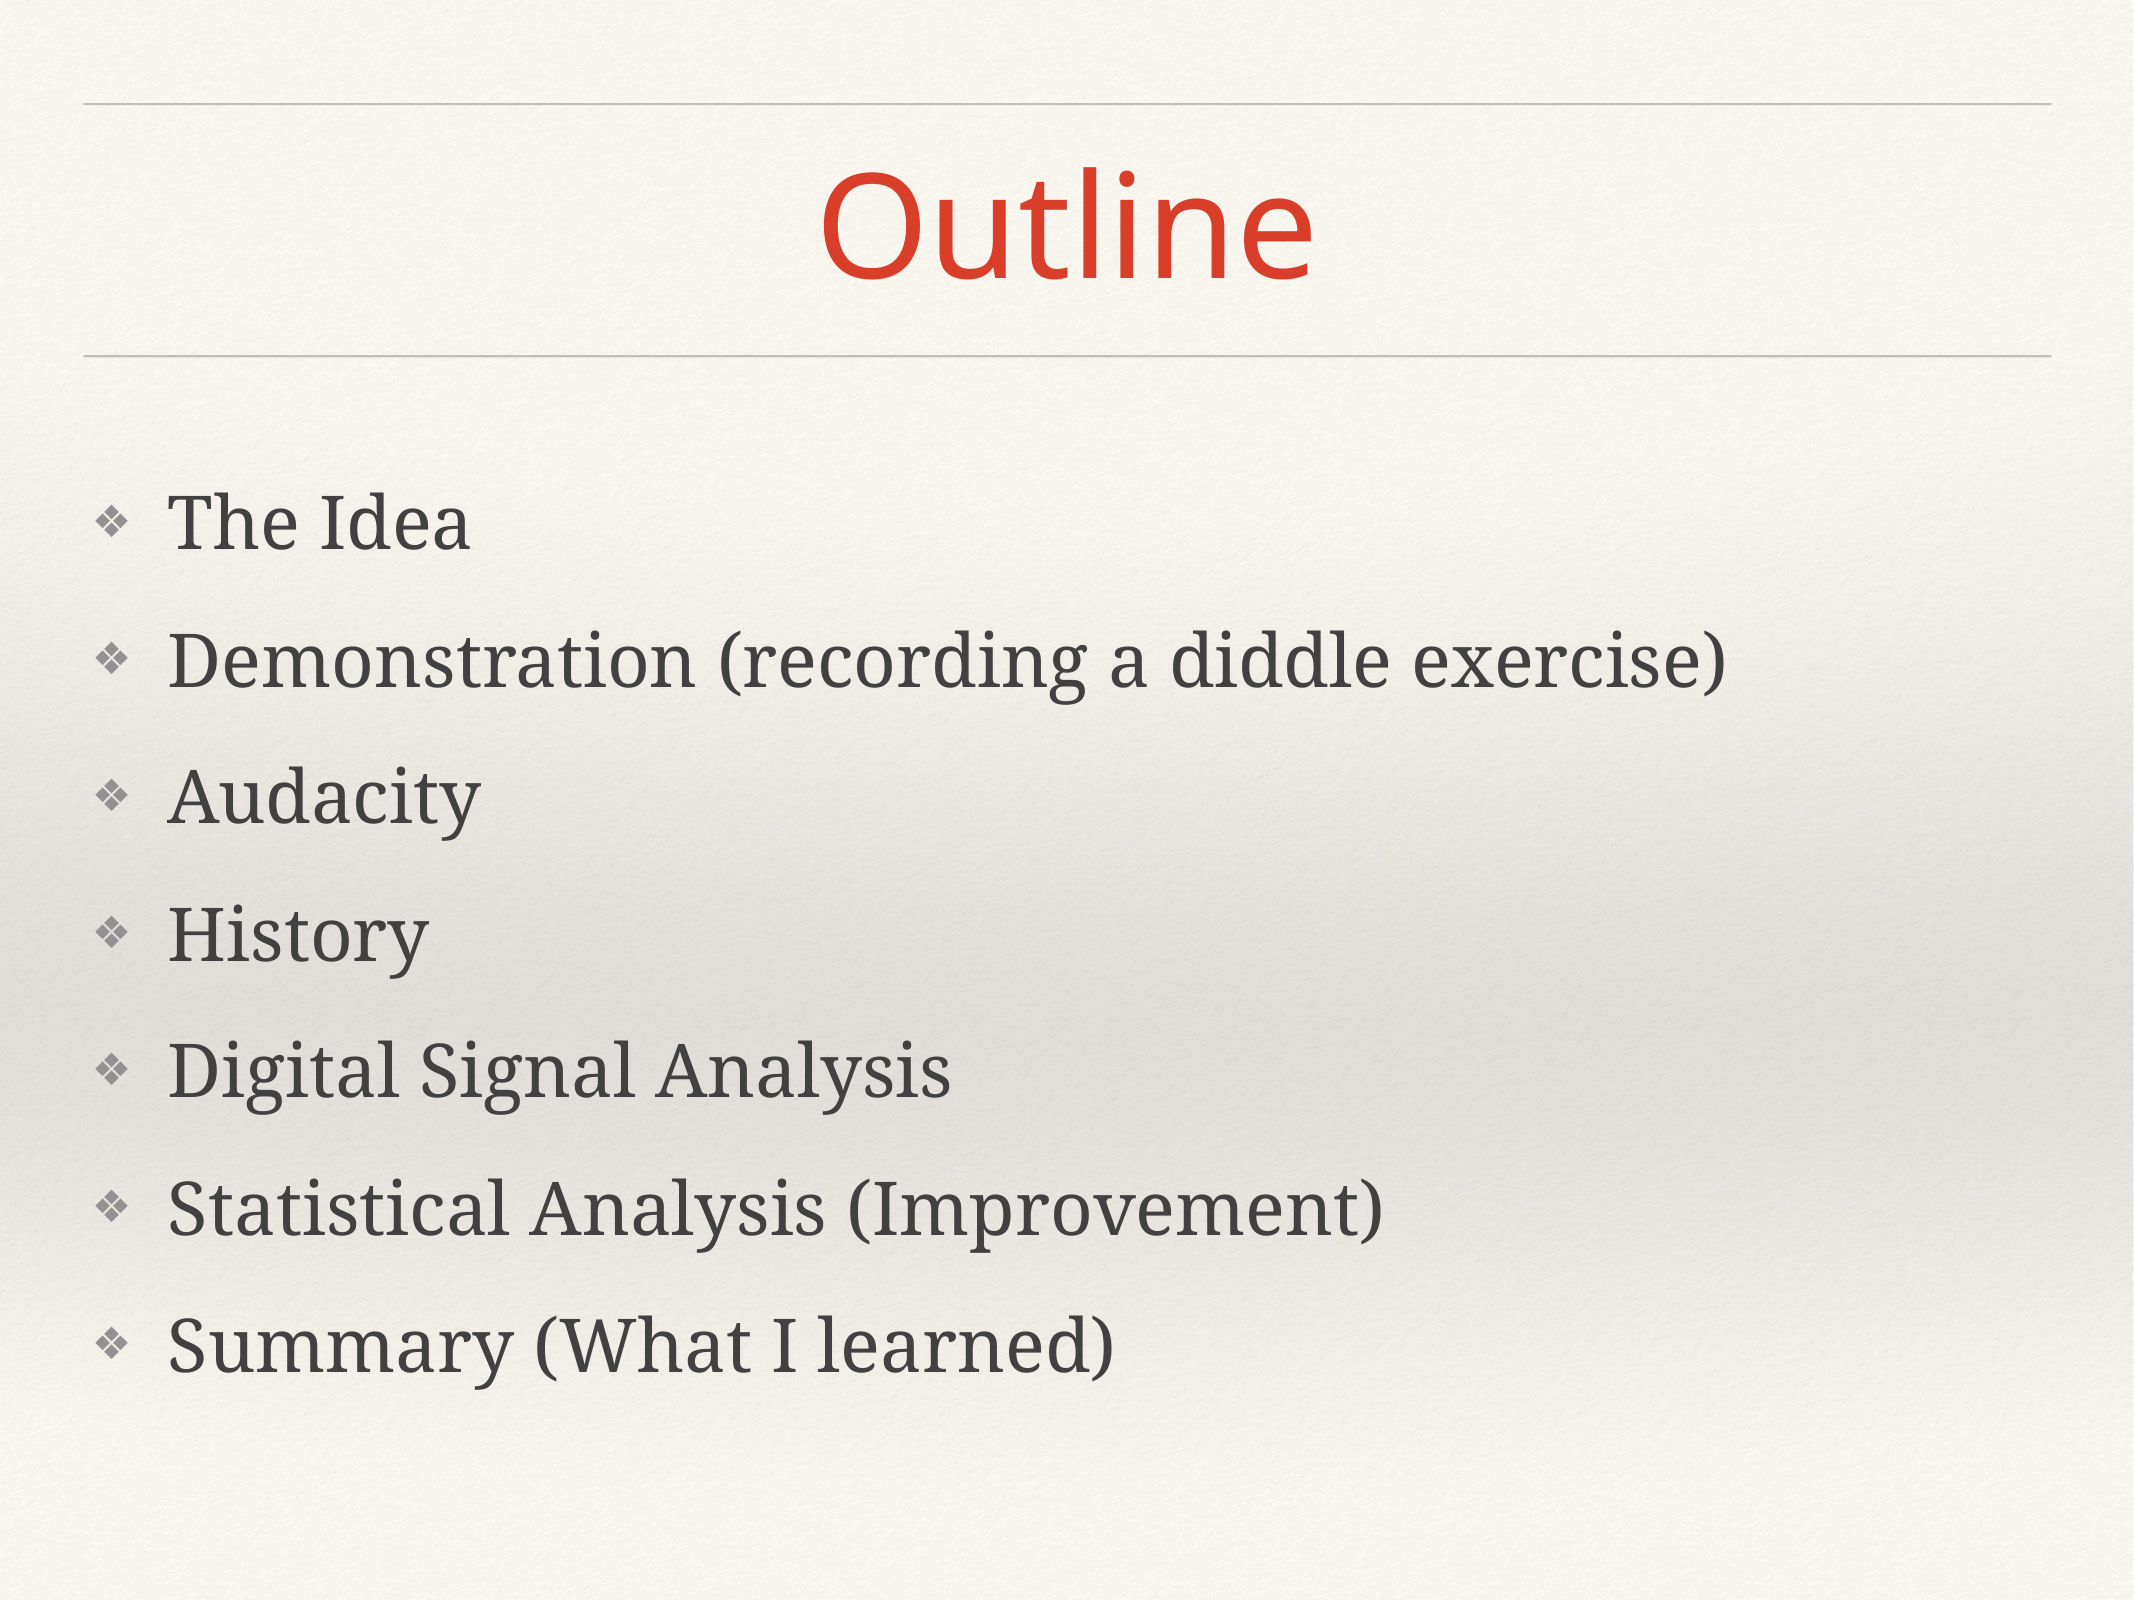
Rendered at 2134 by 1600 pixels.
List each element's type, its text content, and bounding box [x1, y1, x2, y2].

list The Idea Demonstration (recording a diddle exercise) Audacity History Digital Signal Analysis Statistical Analysis (Improvement) Summary (What I learned) [82, 430, 2051, 1432]
picture [0, 0, 2134, 1600]
title Outline [82, 130, 2051, 332]
